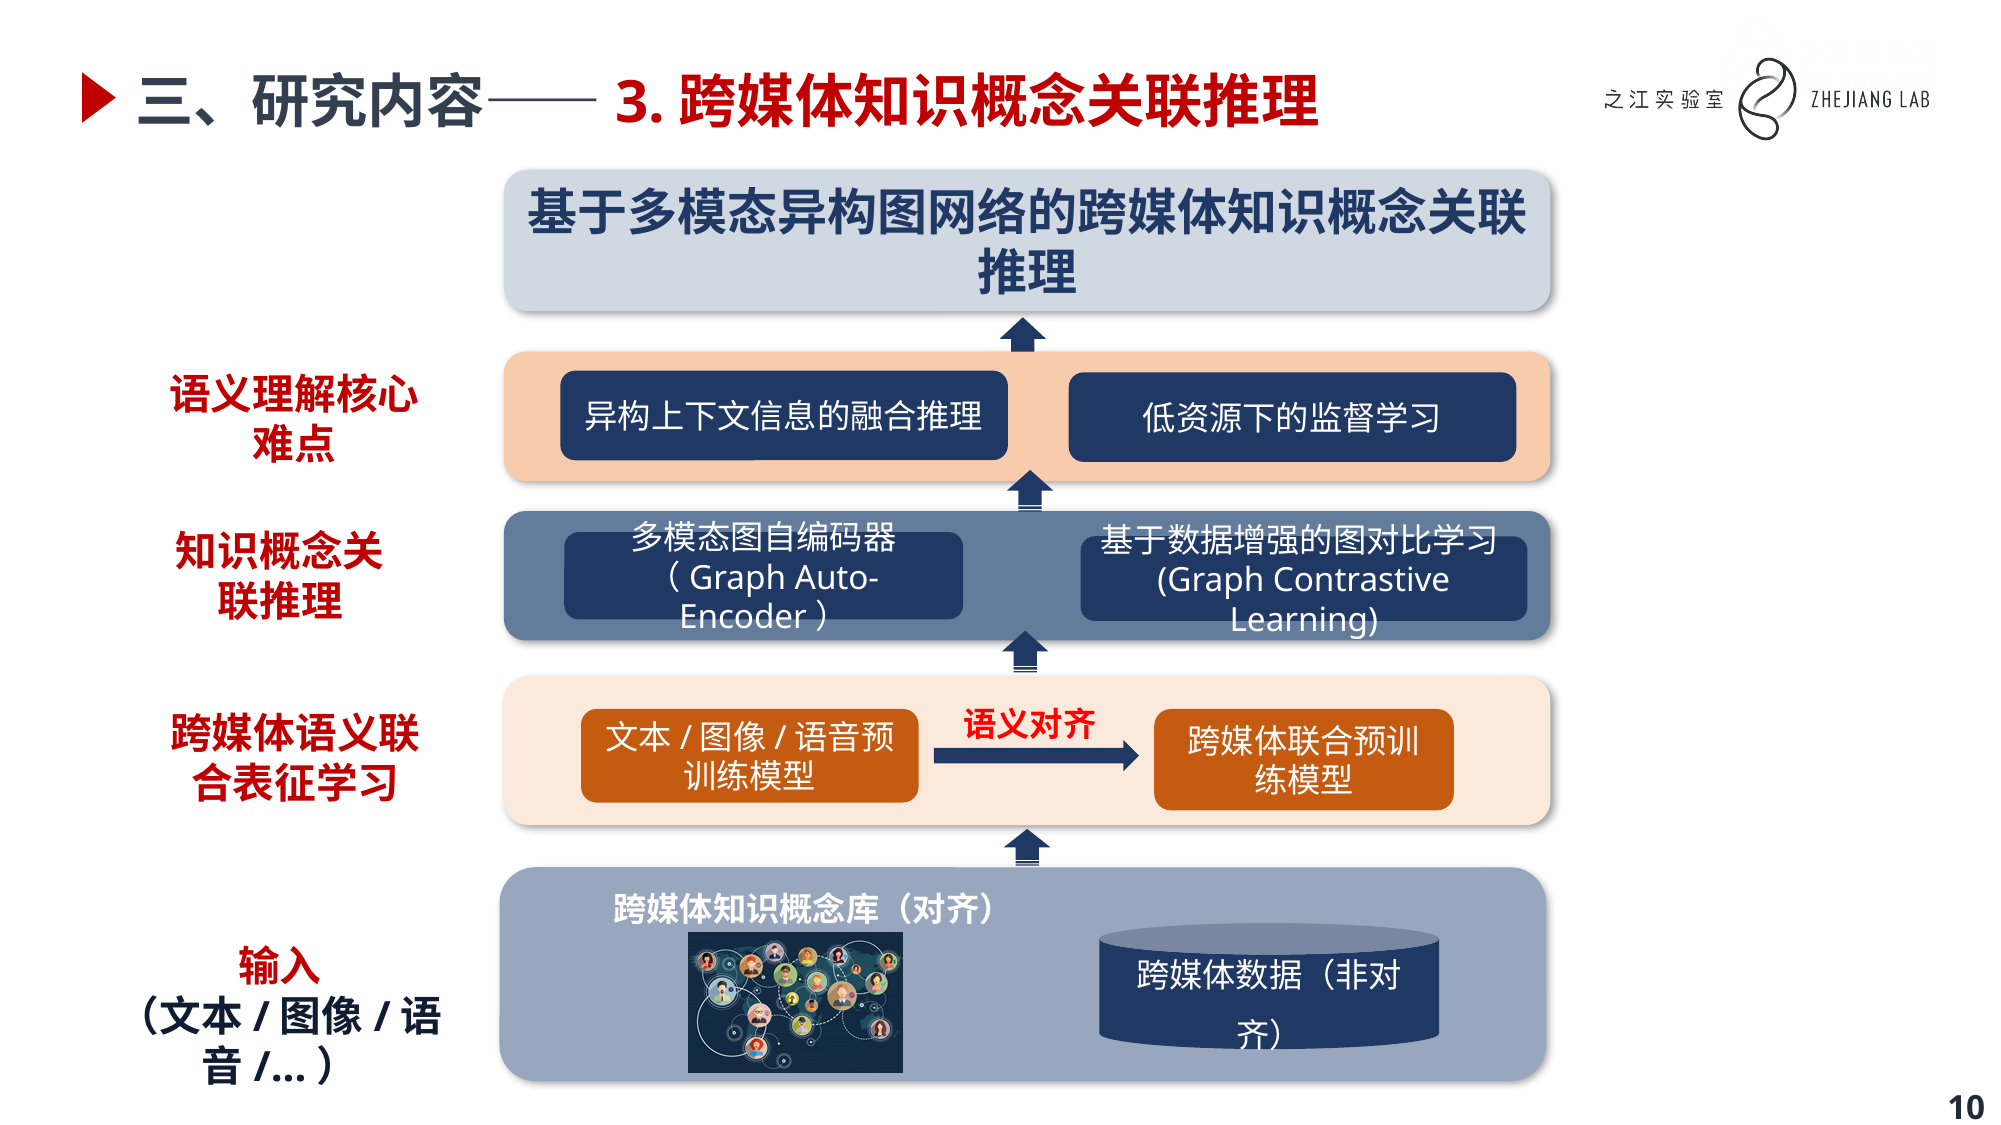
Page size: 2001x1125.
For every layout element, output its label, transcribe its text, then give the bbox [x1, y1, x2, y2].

title 三、研究内容——3.跨媒体知识概念关联推理 [120, 71, 1846, 126]
text_box 输入 （文本/图像/语音/...） [60, 932, 500, 1100]
text_box 跨媒体联合预训练模型 [1153, 707, 1455, 812]
text_box 低资源下的监督学习 [1067, 371, 1518, 463]
text_box [932, 737, 1141, 774]
text_box 多模态图自编码器（Graph Auto-Encoder） [563, 530, 965, 621]
text_box 知识概念关联推理 [153, 517, 408, 640]
text_box 跨媒体语义联合表征学习 [150, 699, 441, 866]
text_box [498, 866, 1548, 1083]
picture [688, 932, 903, 1073]
text_box 文本/图像/语音预训练模型 [580, 707, 920, 804]
text_box [1000, 827, 1054, 867]
text_box [502, 350, 1552, 483]
text_box 语义理解核心难点 [153, 360, 436, 477]
text_box [996, 321, 1049, 349]
text_box [1004, 468, 1057, 513]
text_box [502, 675, 1552, 827]
picture [1561, 9, 1973, 189]
text_box 基于数据增强的图对比学习(Graph Contrastive Learning) [1079, 535, 1529, 622]
text_box [502, 509, 1552, 642]
text_box 异构上下文信息的融合推理 [559, 369, 1009, 462]
text_box 基于多模态异构图网络的跨媒体知识概念关联推理 [502, 168, 1552, 313]
text_box 跨媒体知识概念库（对齐） [586, 860, 1039, 936]
text_box 语义对齐 [861, 676, 1199, 751]
text_box 跨媒体数据（非对齐） [1098, 922, 1441, 1051]
text_box [999, 629, 1052, 673]
